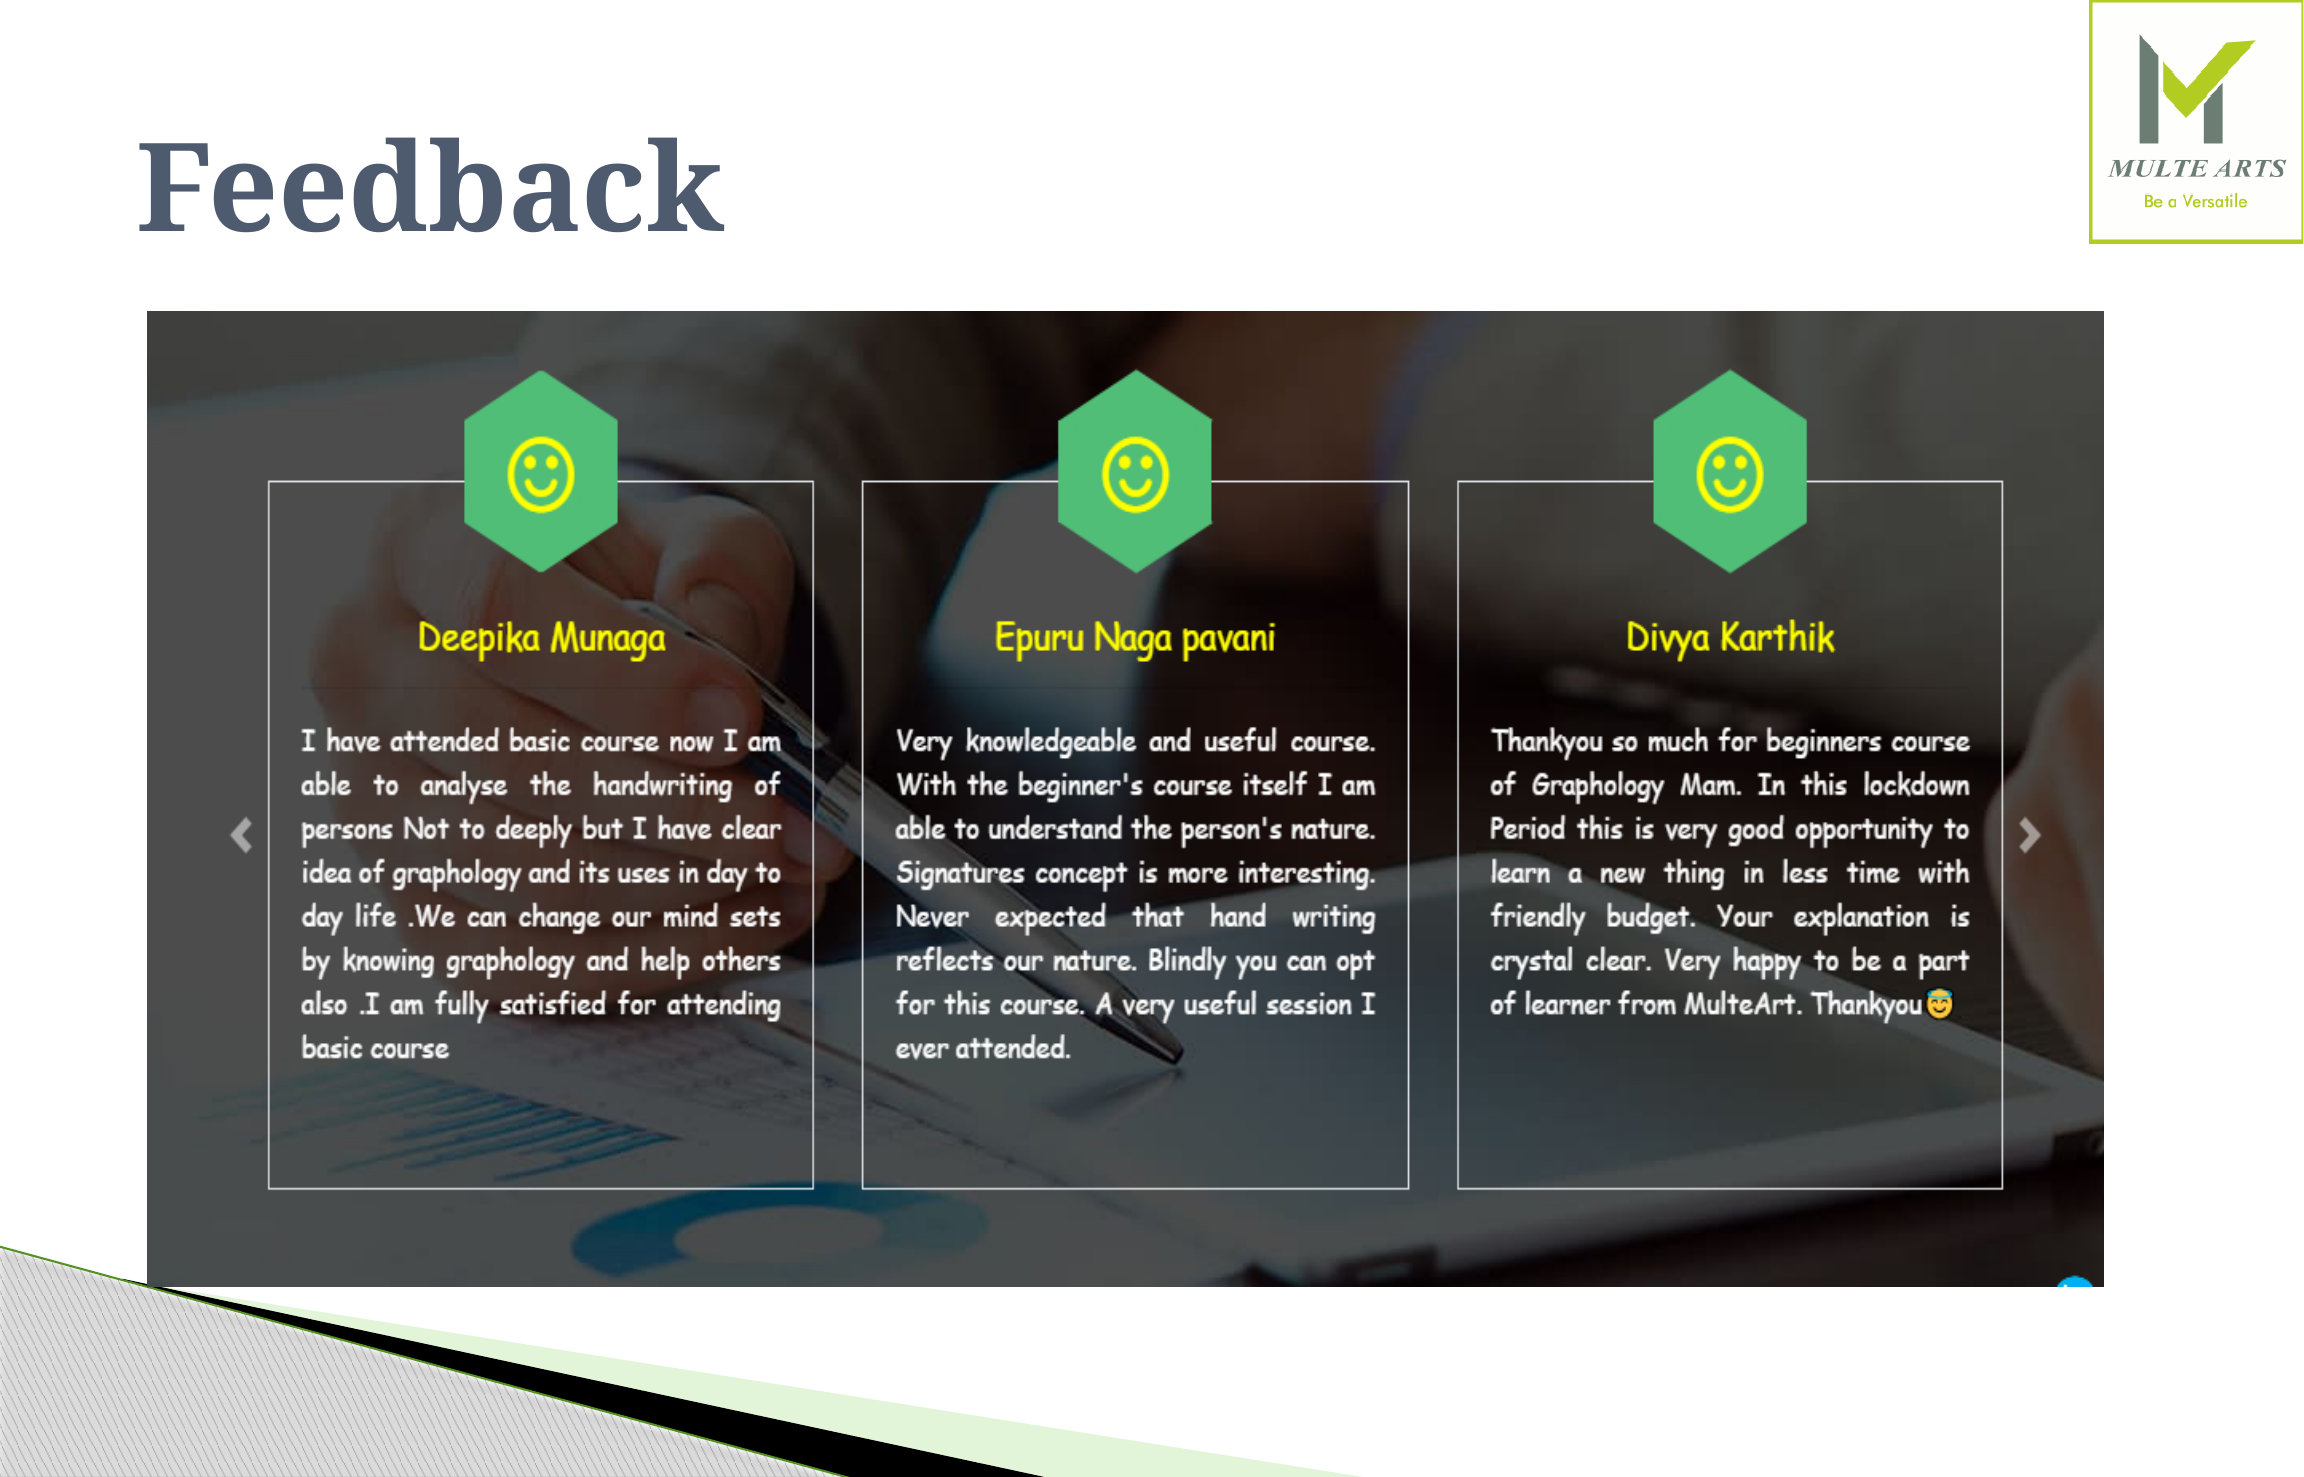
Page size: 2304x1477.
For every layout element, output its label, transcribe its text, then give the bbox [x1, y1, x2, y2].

picture [2088, 0, 2304, 244]
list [147, 311, 2104, 1287]
title Feedback [115, 59, 2189, 306]
